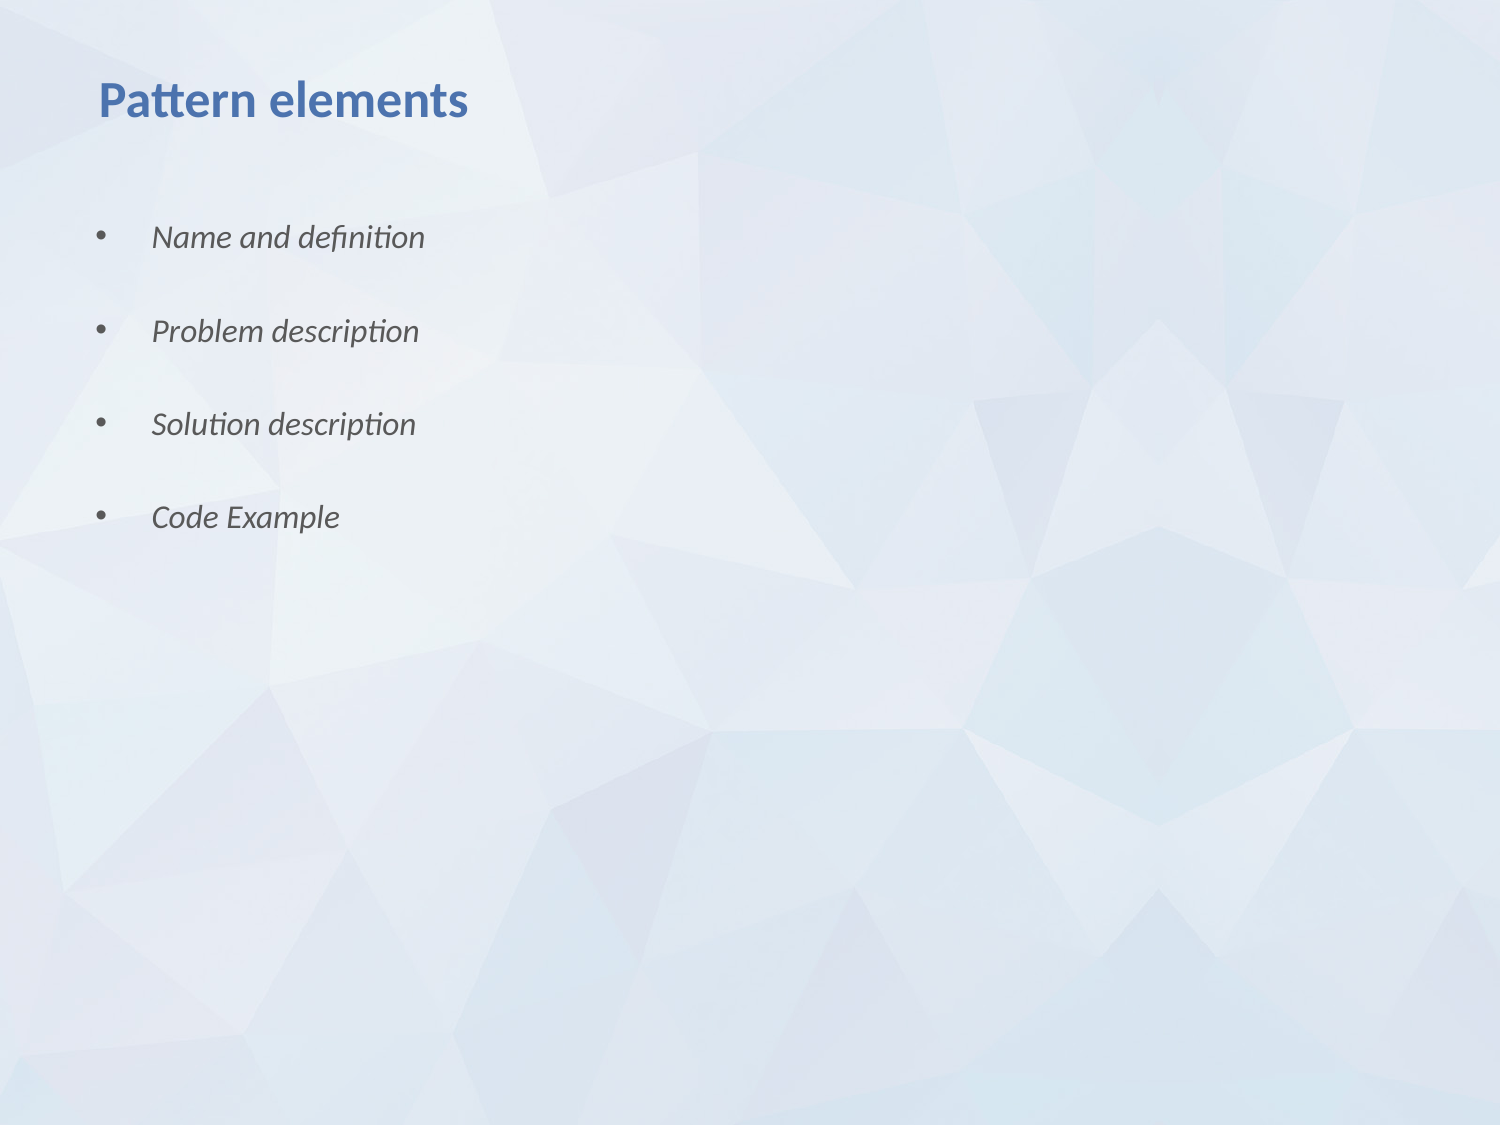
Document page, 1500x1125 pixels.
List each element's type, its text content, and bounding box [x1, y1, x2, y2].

picture [0, 0, 1500, 1125]
list Name and definition Problem description Solution description Code Example [80, 208, 1459, 1009]
title Pattern elements [83, 30, 1341, 162]
